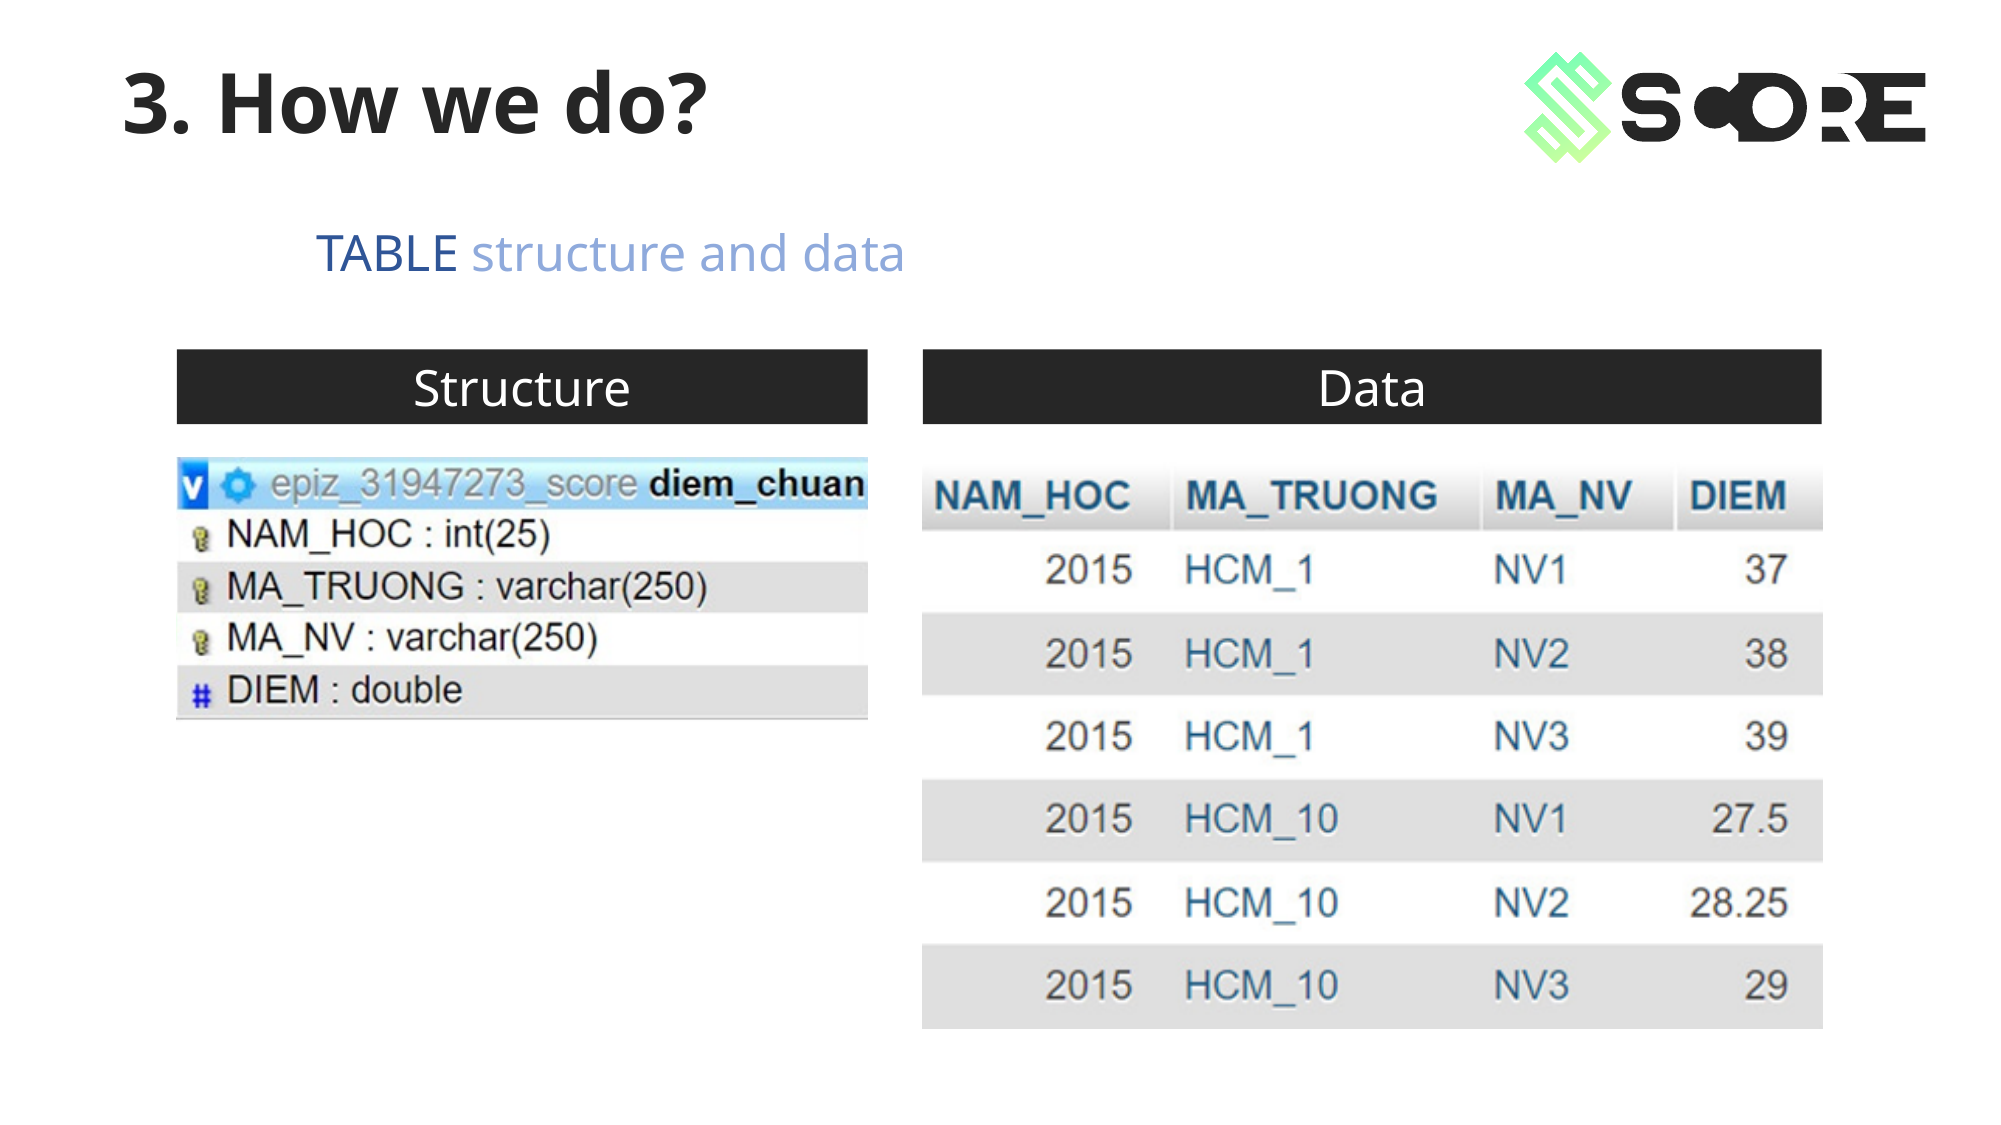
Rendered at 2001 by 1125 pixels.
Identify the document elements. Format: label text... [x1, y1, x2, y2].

text_box [1523, 50, 1613, 139]
text_box [1806, 71, 1865, 143]
text_box Data [922, 349, 1822, 425]
picture [922, 457, 1823, 1029]
text_box [1693, 85, 1737, 130]
text_box TABLE structure and data [301, 213, 1074, 289]
picture [176, 457, 868, 723]
text_box 3. How we do? [107, 43, 723, 158]
text_box [1729, 71, 1806, 143]
text_box [1751, 85, 1795, 130]
text_box Structure [176, 349, 868, 425]
text_box [1837, 72, 1927, 143]
text_box [1620, 71, 1682, 143]
text_box [1823, 88, 1851, 111]
text_box [1522, 76, 1613, 165]
text_box [1823, 128, 1849, 143]
